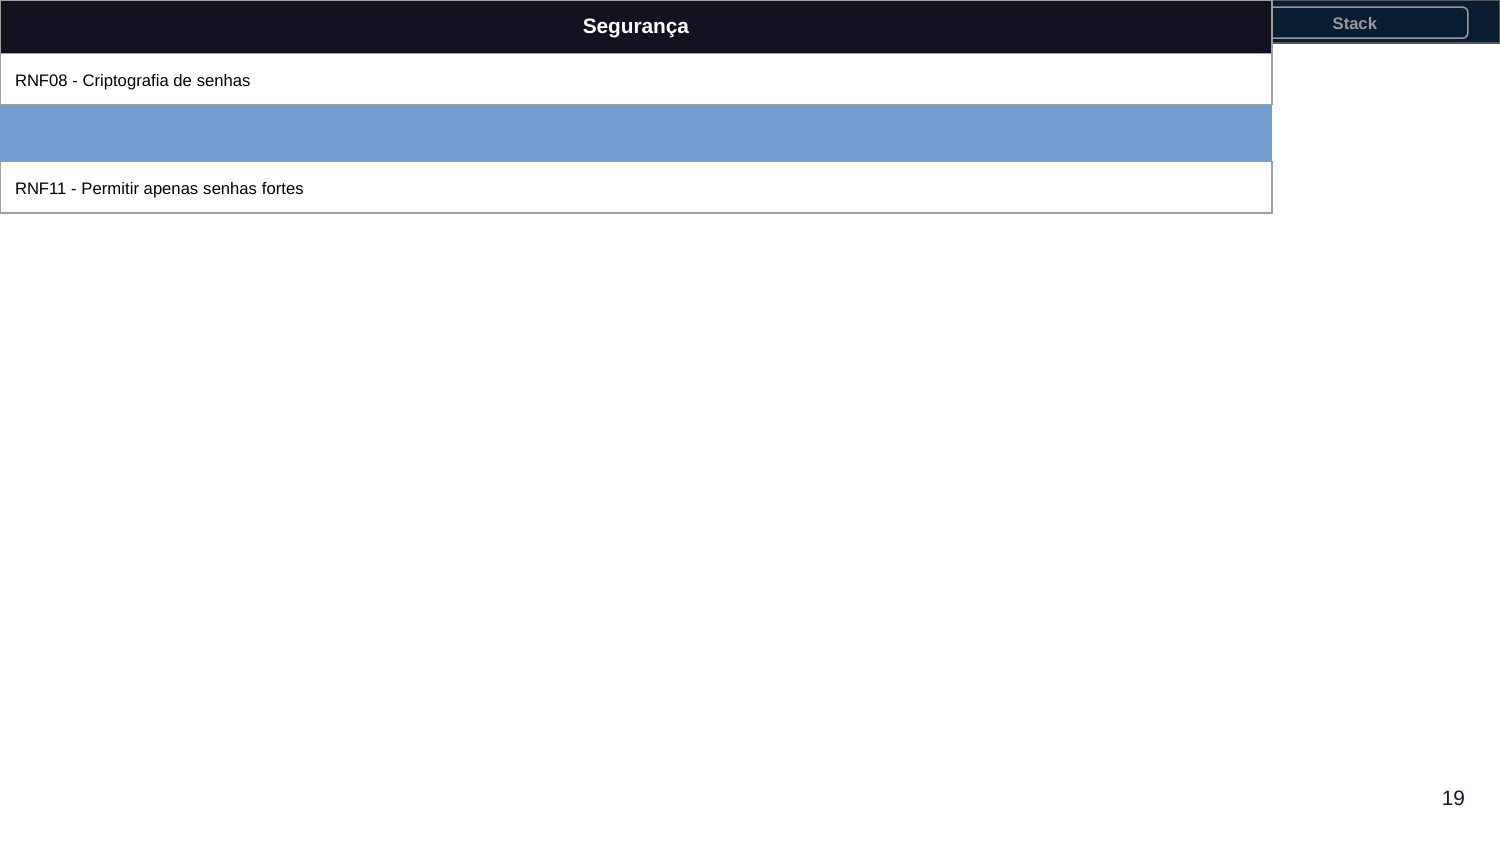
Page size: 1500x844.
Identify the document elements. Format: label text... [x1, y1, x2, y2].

slide_number ‹#› [1389, 764, 1480, 830]
text_box Stack [1273, 7, 1468, 39]
table_cell RNF11 - Permitir apenas senhas fortes [1, 162, 1271, 212]
table_cell RNF08 - Criptografia de senhas [1, 54, 1271, 104]
table_header Segurança [1, 1, 1271, 53]
